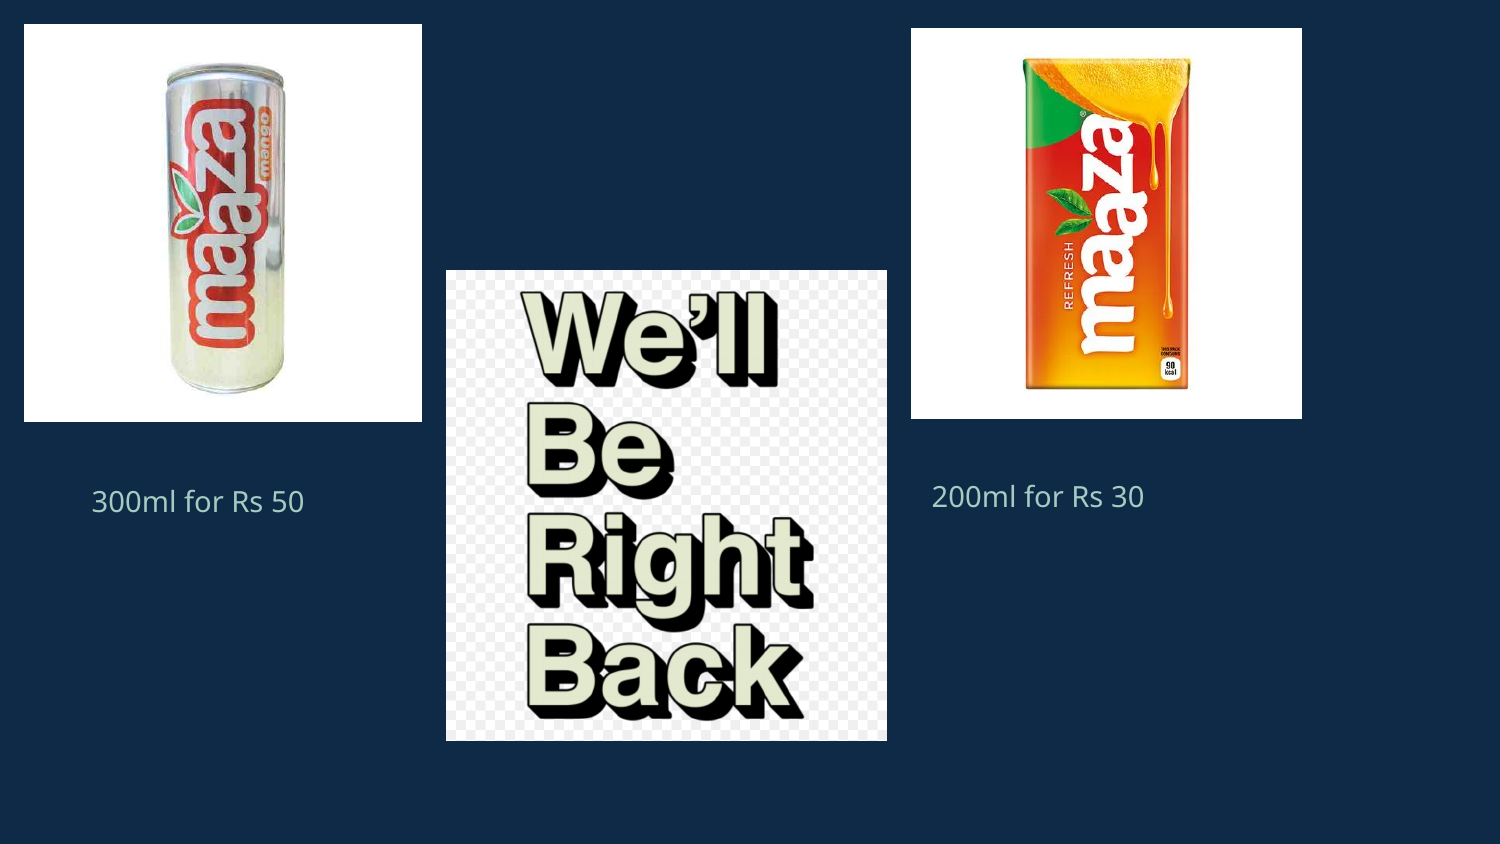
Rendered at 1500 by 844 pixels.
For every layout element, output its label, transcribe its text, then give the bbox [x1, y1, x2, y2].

text_box 200ml for Rs 30 [916, 463, 1179, 529]
text_box 300ml for Rs 50 [76, 468, 338, 533]
picture [446, 270, 887, 741]
picture [911, 27, 1303, 419]
picture [24, 24, 422, 422]
